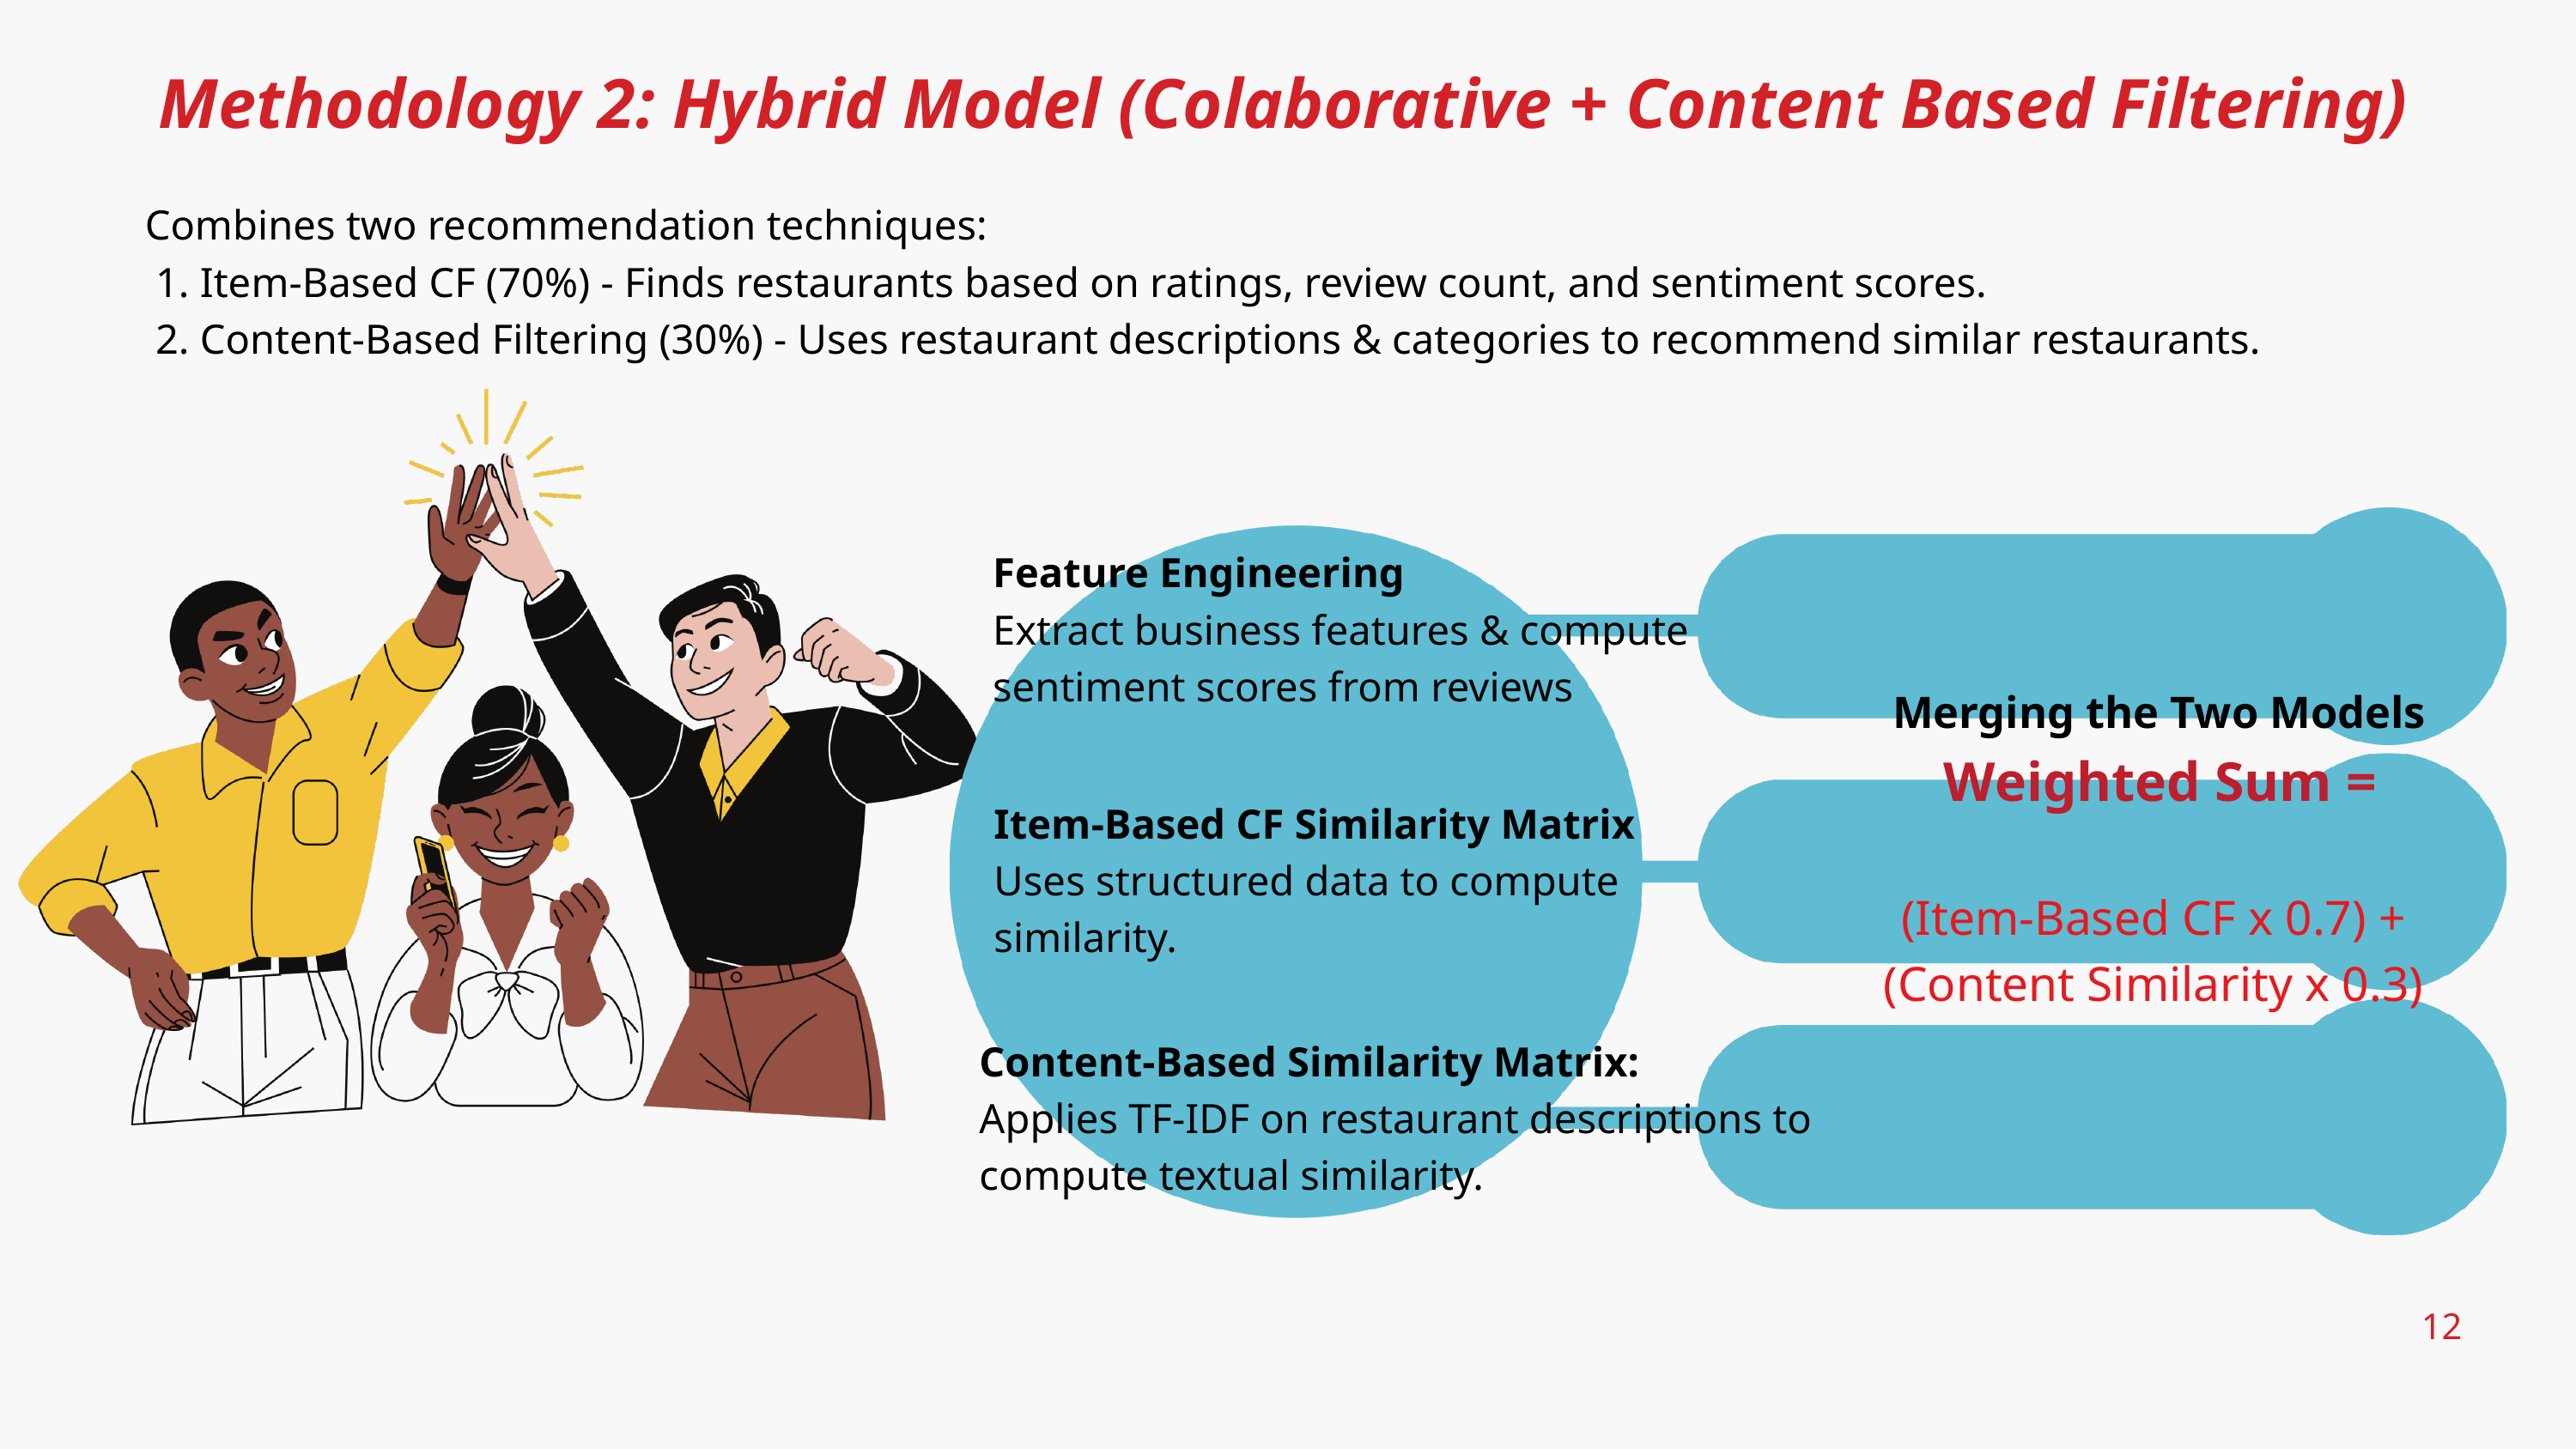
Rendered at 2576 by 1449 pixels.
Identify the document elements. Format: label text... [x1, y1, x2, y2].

text_box [949, 507, 2507, 1235]
text_box Methodology 2: Hybrid Model (Colaborative + Content Based Filtering) [0, 46, 2567, 142]
text_box Feature Engineering Extract business features & compute sentiment scores from reviews [992, 539, 1783, 767]
text_box (Item-Based CF x 0.7) + (Content Similarity x 0.3) [1824, 878, 2483, 1011]
text_box Item-Based CF Similarity Matrix Uses structured data to compute similarity. [993, 790, 1717, 1028]
text_box [11, 389, 980, 1125]
text_box Merging the Two Models Weighted Sum = [1850, 676, 2458, 874]
text_box 12 [2421, 1296, 2463, 1348]
text_box Content-Based Similarity Matrix: Applies TF-IDF on restaurant descriptions to compute textual similarity. [979, 1028, 1867, 1198]
text_box Combines two recommendation techniques: 1. Item-Based CF (70%) - Finds restaurants based on ratings, review count, and sentiment scores. 2. Content-Based Filtering (30%) - Uses restaurant descriptions & categories to recommend similar restaurants. [144, 191, 2567, 419]
